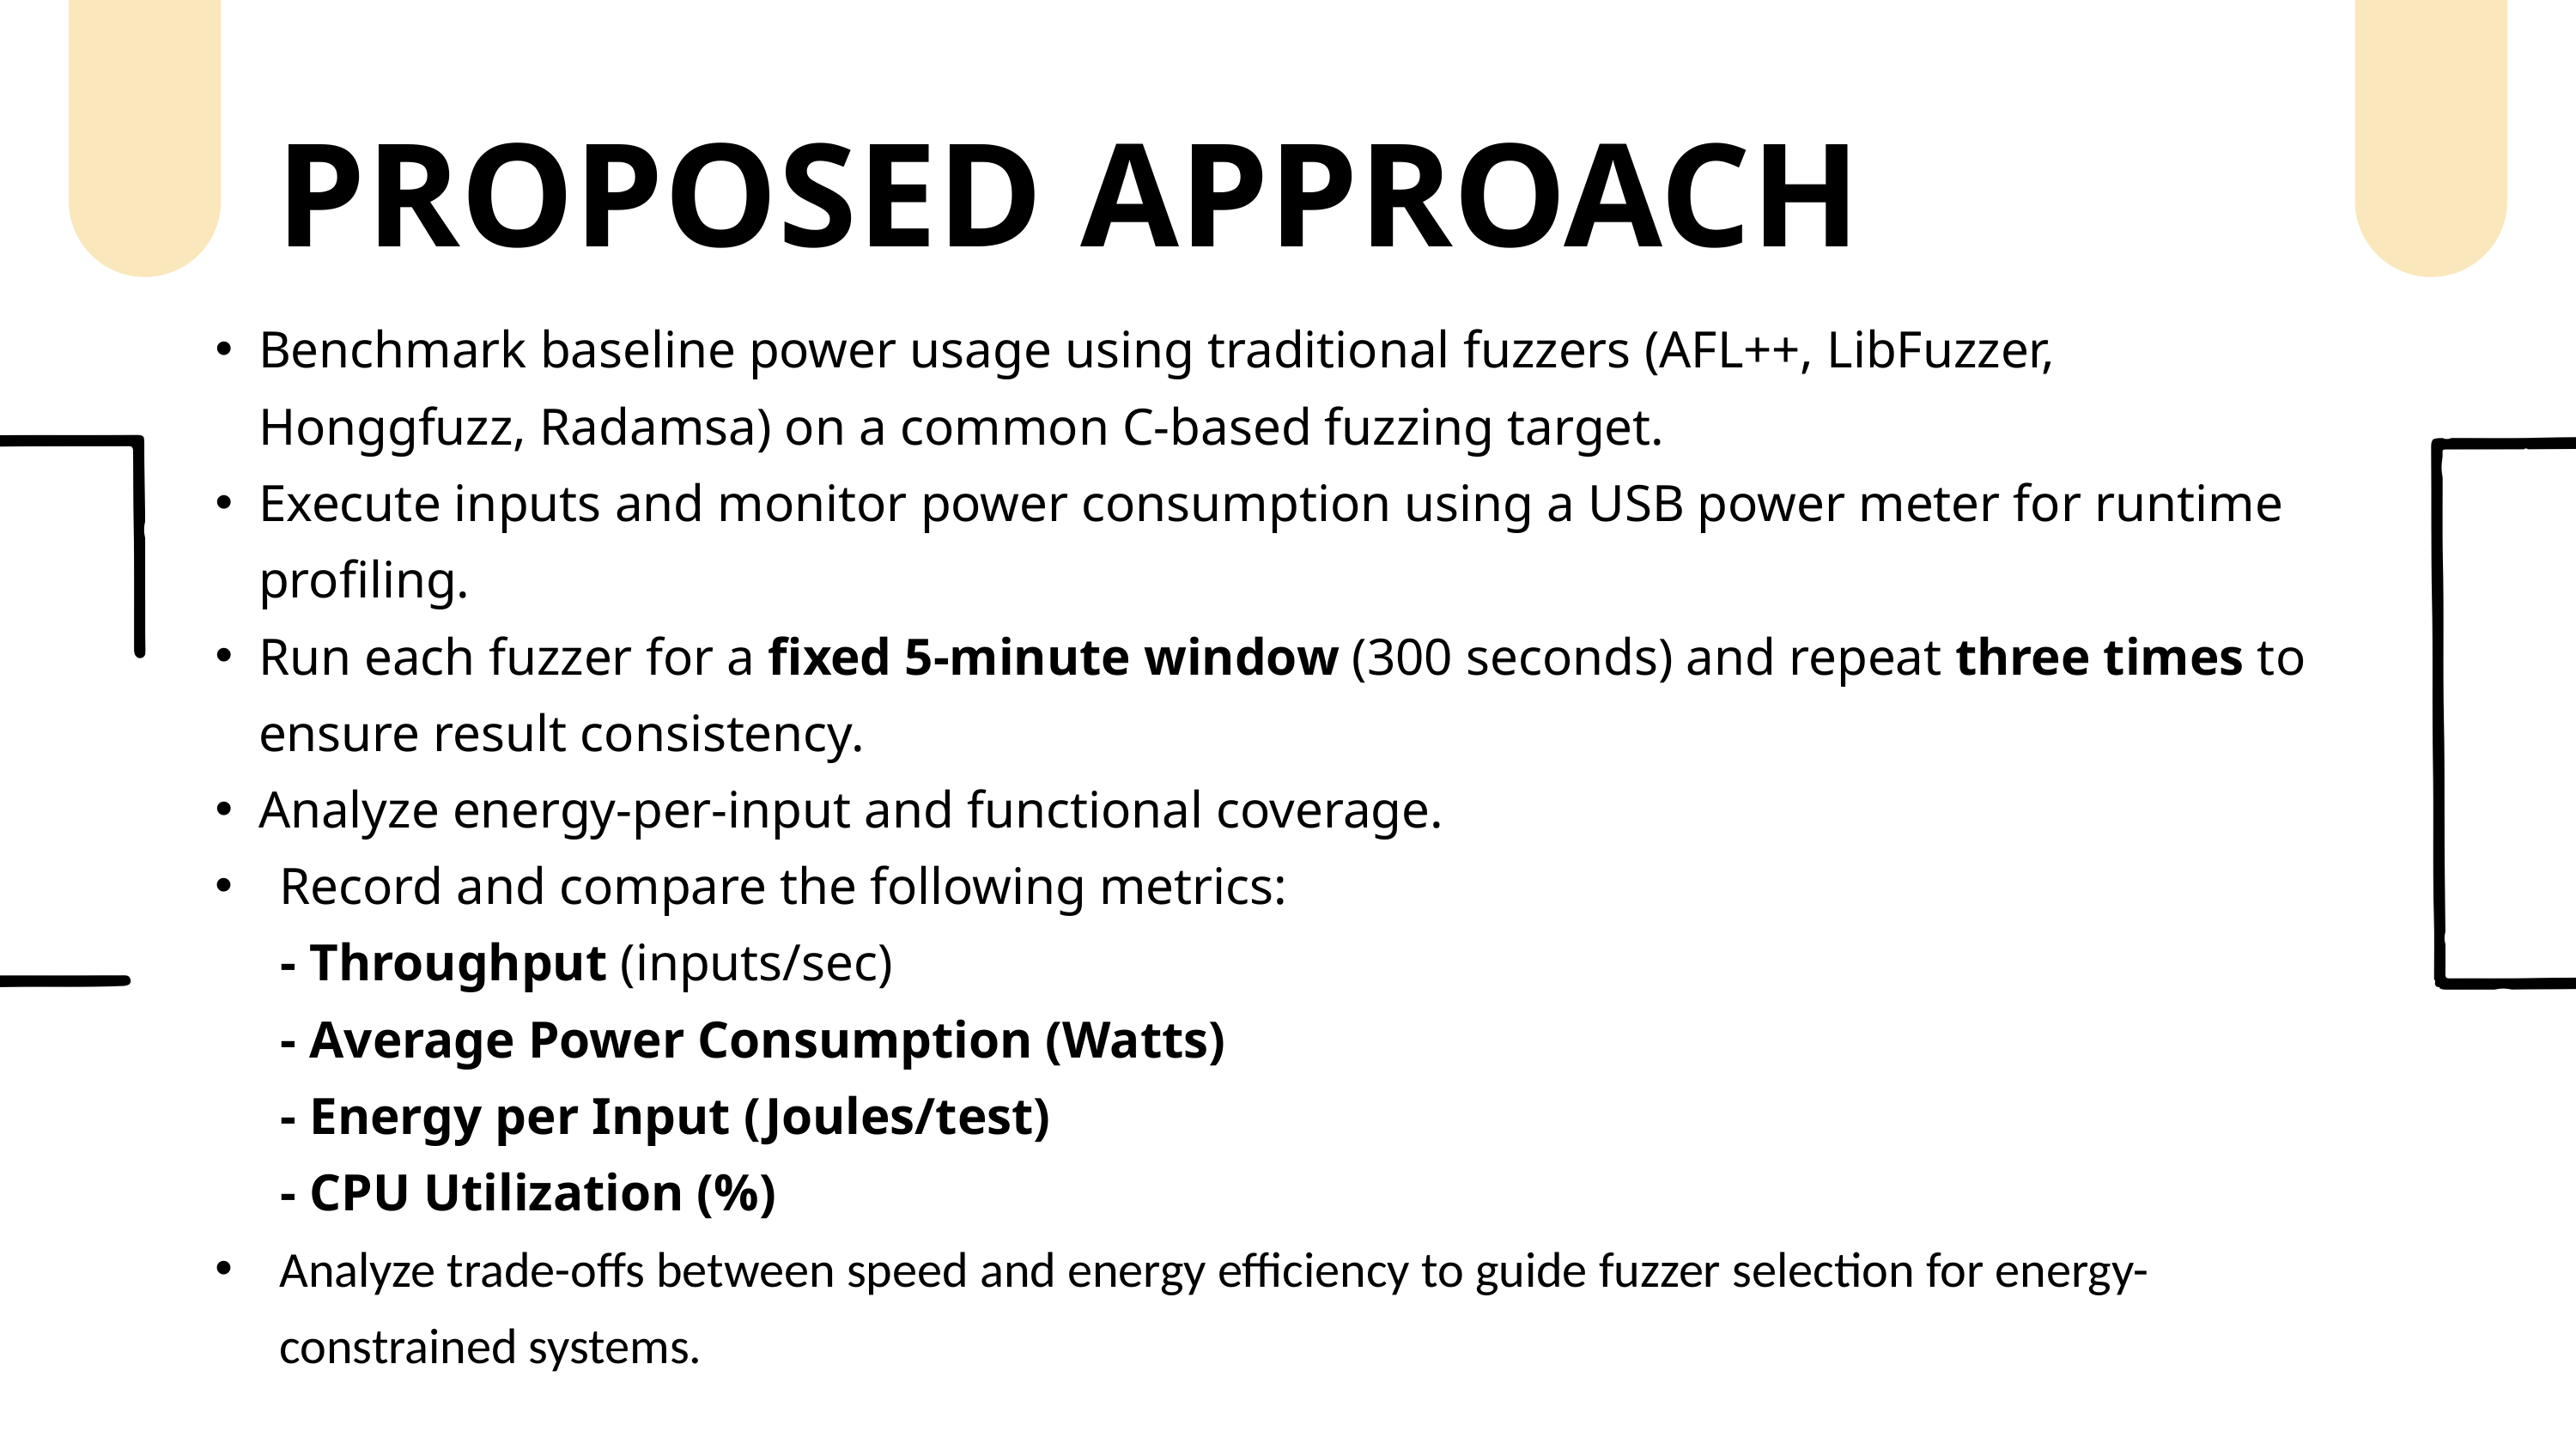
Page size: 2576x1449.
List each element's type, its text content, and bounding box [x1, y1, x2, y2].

text_box [0, 434, 146, 990]
text_box Benchmark baseline power usage using traditional fuzzers (AFL++, LibFuzzer, Honggfuzz, Radamsa) on a common C-based fuzzing target. Execute inputs and monitor power consumption using a USB power meter for runtime profiling. Run each fuzzer for a fixed 5-minute window (300 seconds) and repeat three times to ensure result consistency. Analyze energy-per-input and functional coverage. Record and compare the following metrics: - Throughput (inputs/sec) - Average Power Consumption (Watts) - Energy per Input (Joules/test) - CPU Utilization (%) Analyze trade-offs between speed and energy efficiency to guide fuzzer selection for energy-constrained systems. [171, 301, 2327, 1374]
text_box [2354, 0, 2508, 277]
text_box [68, 0, 222, 277]
text_box PROPOSED APPROACH [276, 104, 2261, 276]
text_box [2431, 434, 2576, 990]
